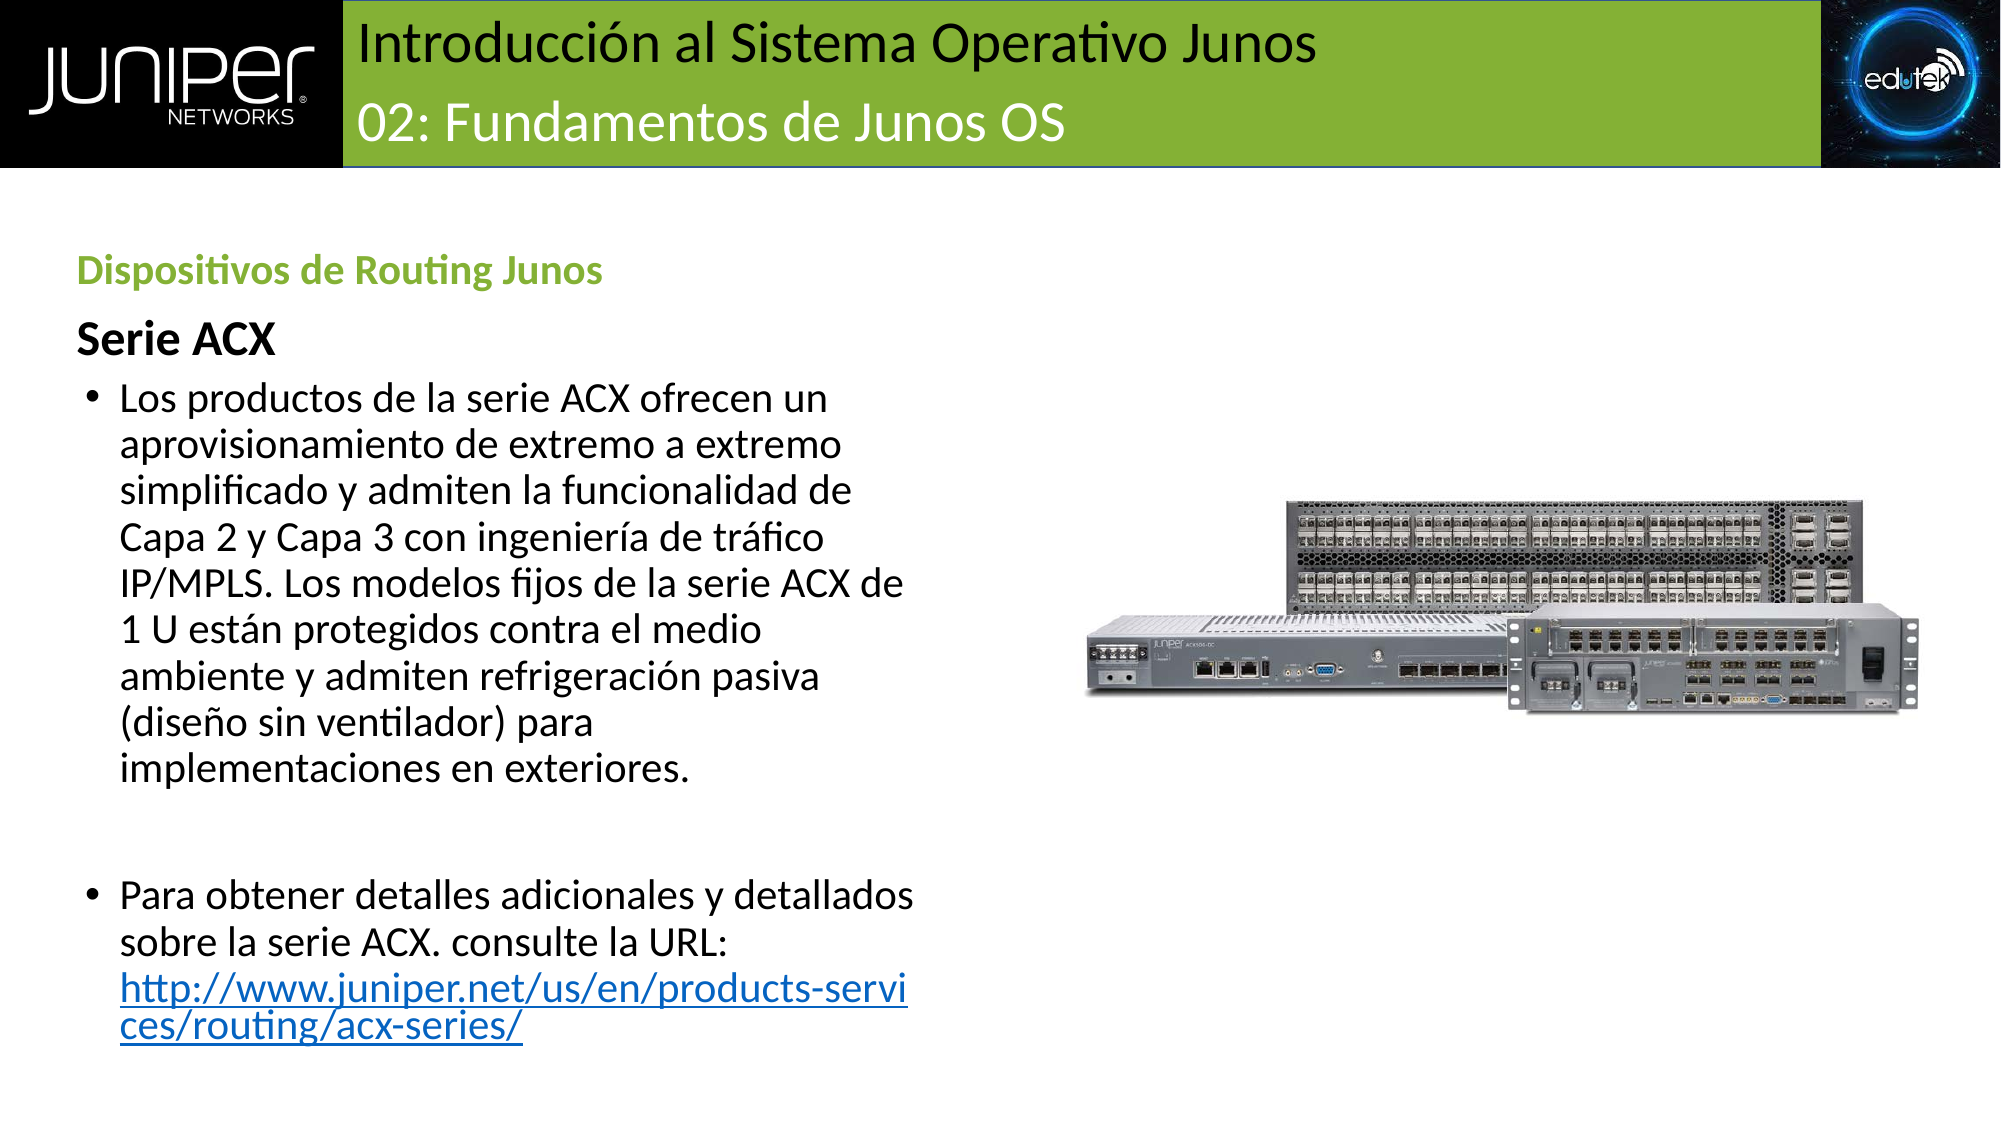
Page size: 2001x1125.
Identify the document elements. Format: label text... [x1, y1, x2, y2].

picture [1821, 0, 2001, 168]
list 02: Fundamentos de Junos OS [342, 83, 1606, 168]
picture [0, 0, 343, 168]
title Introducción al Sistema Operativo Junos [342, 3, 2000, 84]
list Dispositivos de Routing Junos Serie ACX Los productos de la serie ACX ofrecen un aprovisionamiento de extremo a extremo simplificado y admiten la funcionalidad de Capa 2 y Capa 3 con ingeniería de tráfico IP/MPLS. Los modelos fijos de la serie ACX de 1 U están protegidos contra el medio ambiente y admiten refrigeración pasiva (diseño sin ventilador) para implementaciones en exteriores. Para obtener detalles adicionales y detallados sobre la serie ACX. consulte la URL: http://www.juniper.net/us/en/products-services/routing/acx-series/ [61, 240, 938, 1042]
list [1062, 410, 1939, 783]
